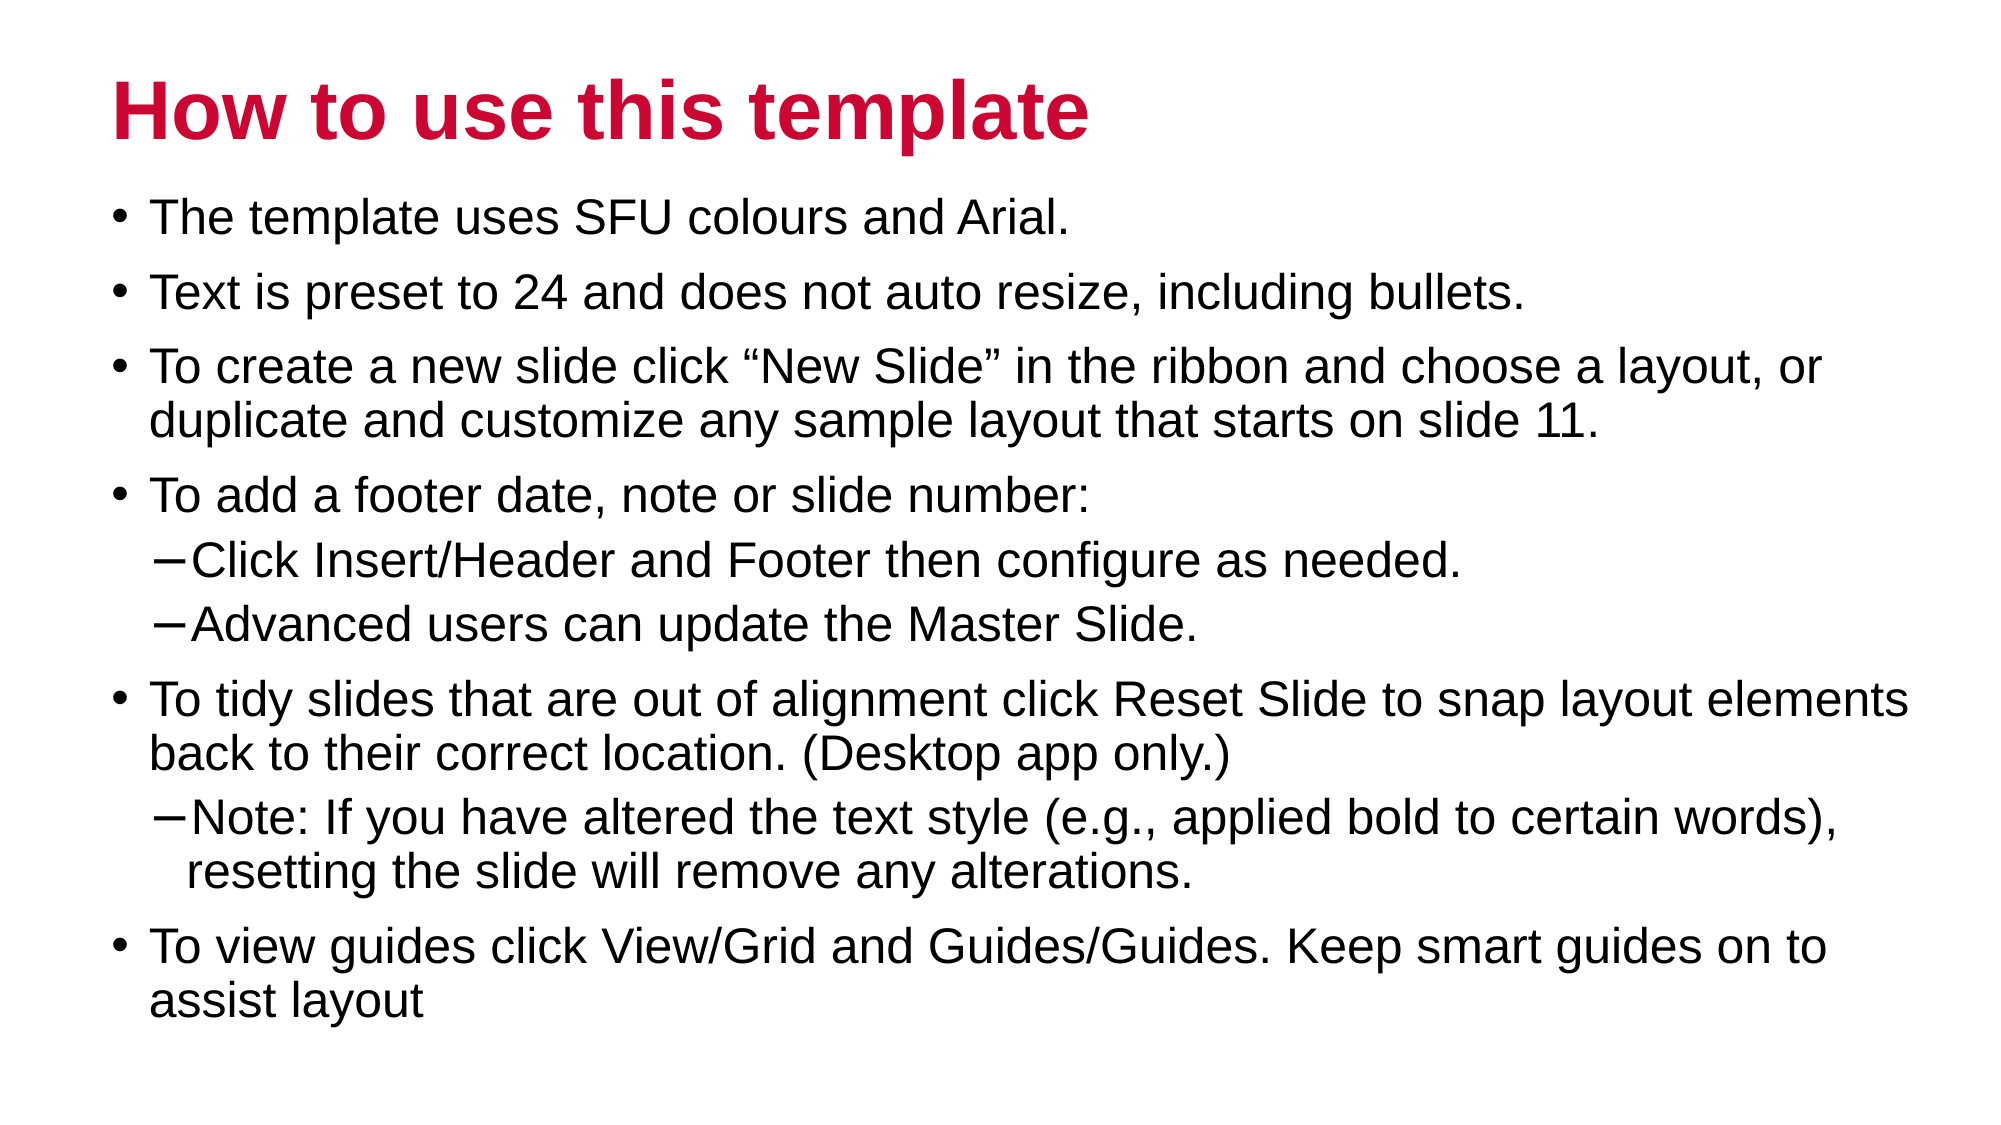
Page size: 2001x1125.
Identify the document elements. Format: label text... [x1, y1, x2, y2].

title How to use this template [96, 59, 1888, 184]
list The template uses SFU colours and Arial. Text is preset to 24 and does not auto resize, including bullets. To create a new slide click “New Slide” in the ribbon and choose a layout, or duplicate and customize any sample layout that starts on slide 11. To add a footer date, note or slide number: Click Insert/Header and Footer then configure as needed. Advanced users can update the Master Slide. To tidy slides that are out of alignment click Reset Slide to snap layout elements back to their correct location. (Desktop app only.) Note: If you have altered the text style (e.g., applied bold to certain words), resetting the slide will remove any alterations. To view guides click View/Grid and Guides/Guides. Keep smart guides on to assist layout [96, 183, 1936, 1066]
